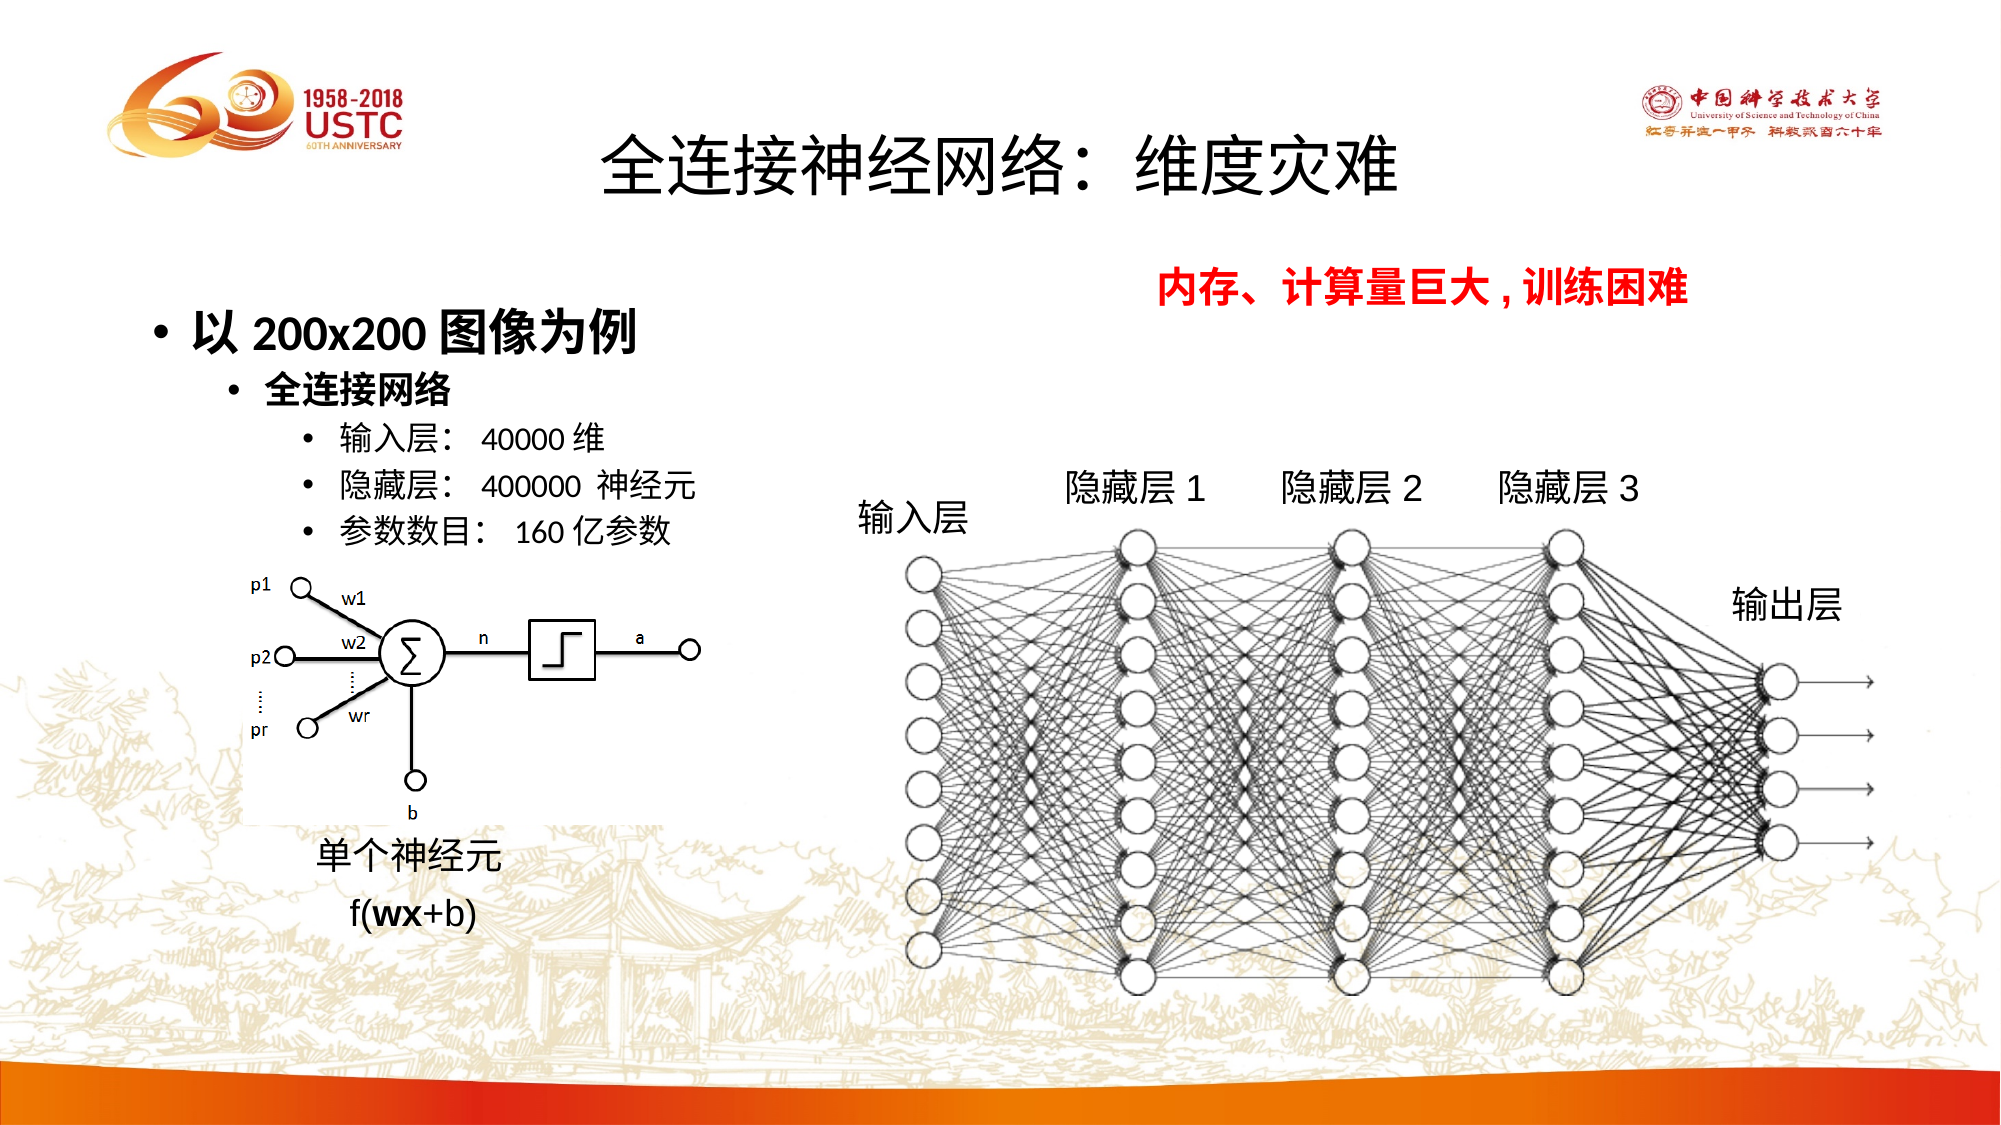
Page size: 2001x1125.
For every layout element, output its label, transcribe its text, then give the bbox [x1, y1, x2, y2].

title 全连接神经网络：维度灾难 [137, 59, 1863, 278]
picture [0, 0, 2001, 1125]
text_box 单个神经元 [300, 825, 592, 885]
text_box f(wx+b) [334, 882, 493, 942]
text_box 内存、计算量巨大,训练困难 [1066, 253, 1902, 368]
list 以200x200图像为例 全连接网络 输入层：40000维 隐藏层：400000 神经元 参数数目：160亿参数 [137, 299, 1863, 1014]
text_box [842, 456, 1900, 996]
